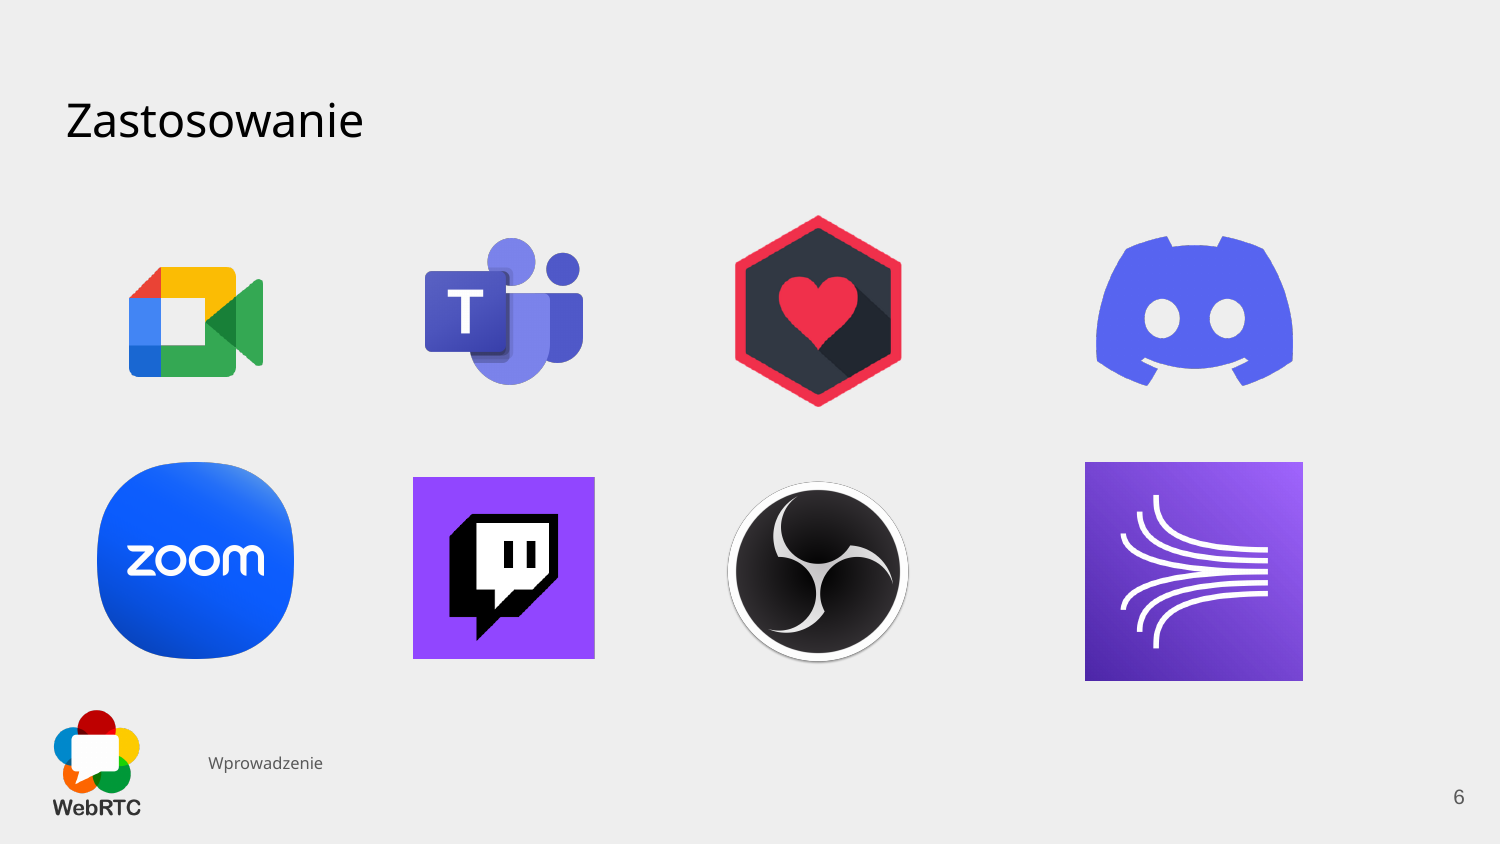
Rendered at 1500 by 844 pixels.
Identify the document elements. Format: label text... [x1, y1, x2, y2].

picture [121, 248, 269, 396]
picture [96, 462, 294, 660]
slide_number ‹#› [1389, 764, 1480, 830]
picture [719, 473, 917, 671]
picture [1085, 462, 1304, 681]
title Wprowadzenie [193, 736, 1115, 789]
picture [424, 237, 583, 385]
picture [51, 708, 142, 817]
picture [1095, 236, 1293, 386]
picture [322, 477, 685, 660]
title Zastosowanie [51, 72, 1449, 167]
picture [721, 215, 914, 407]
